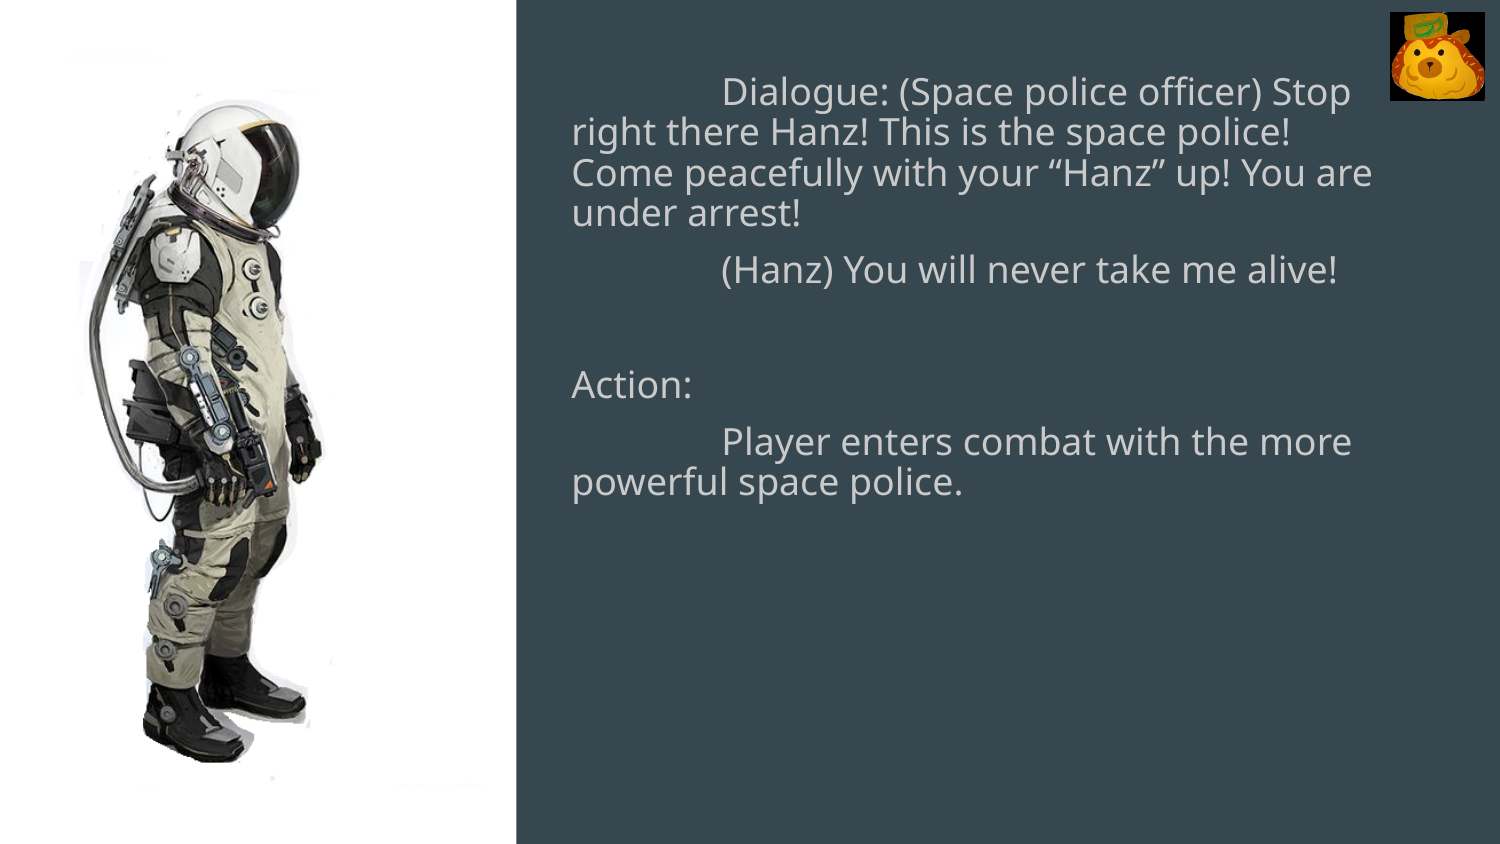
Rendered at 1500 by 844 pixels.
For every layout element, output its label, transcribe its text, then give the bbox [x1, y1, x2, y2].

picture [0, 0, 517, 844]
text_box [518, 0, 1500, 844]
picture [1390, 12, 1486, 102]
list Dialogue: (Space police officer) Stop right there Hanz! This is the space police! Come peacefully with your “Hanz” up! You are under arrest! (Hanz) You will never take me alive! Action: Player enters combat with the more powerful space police. [560, 67, 1397, 753]
